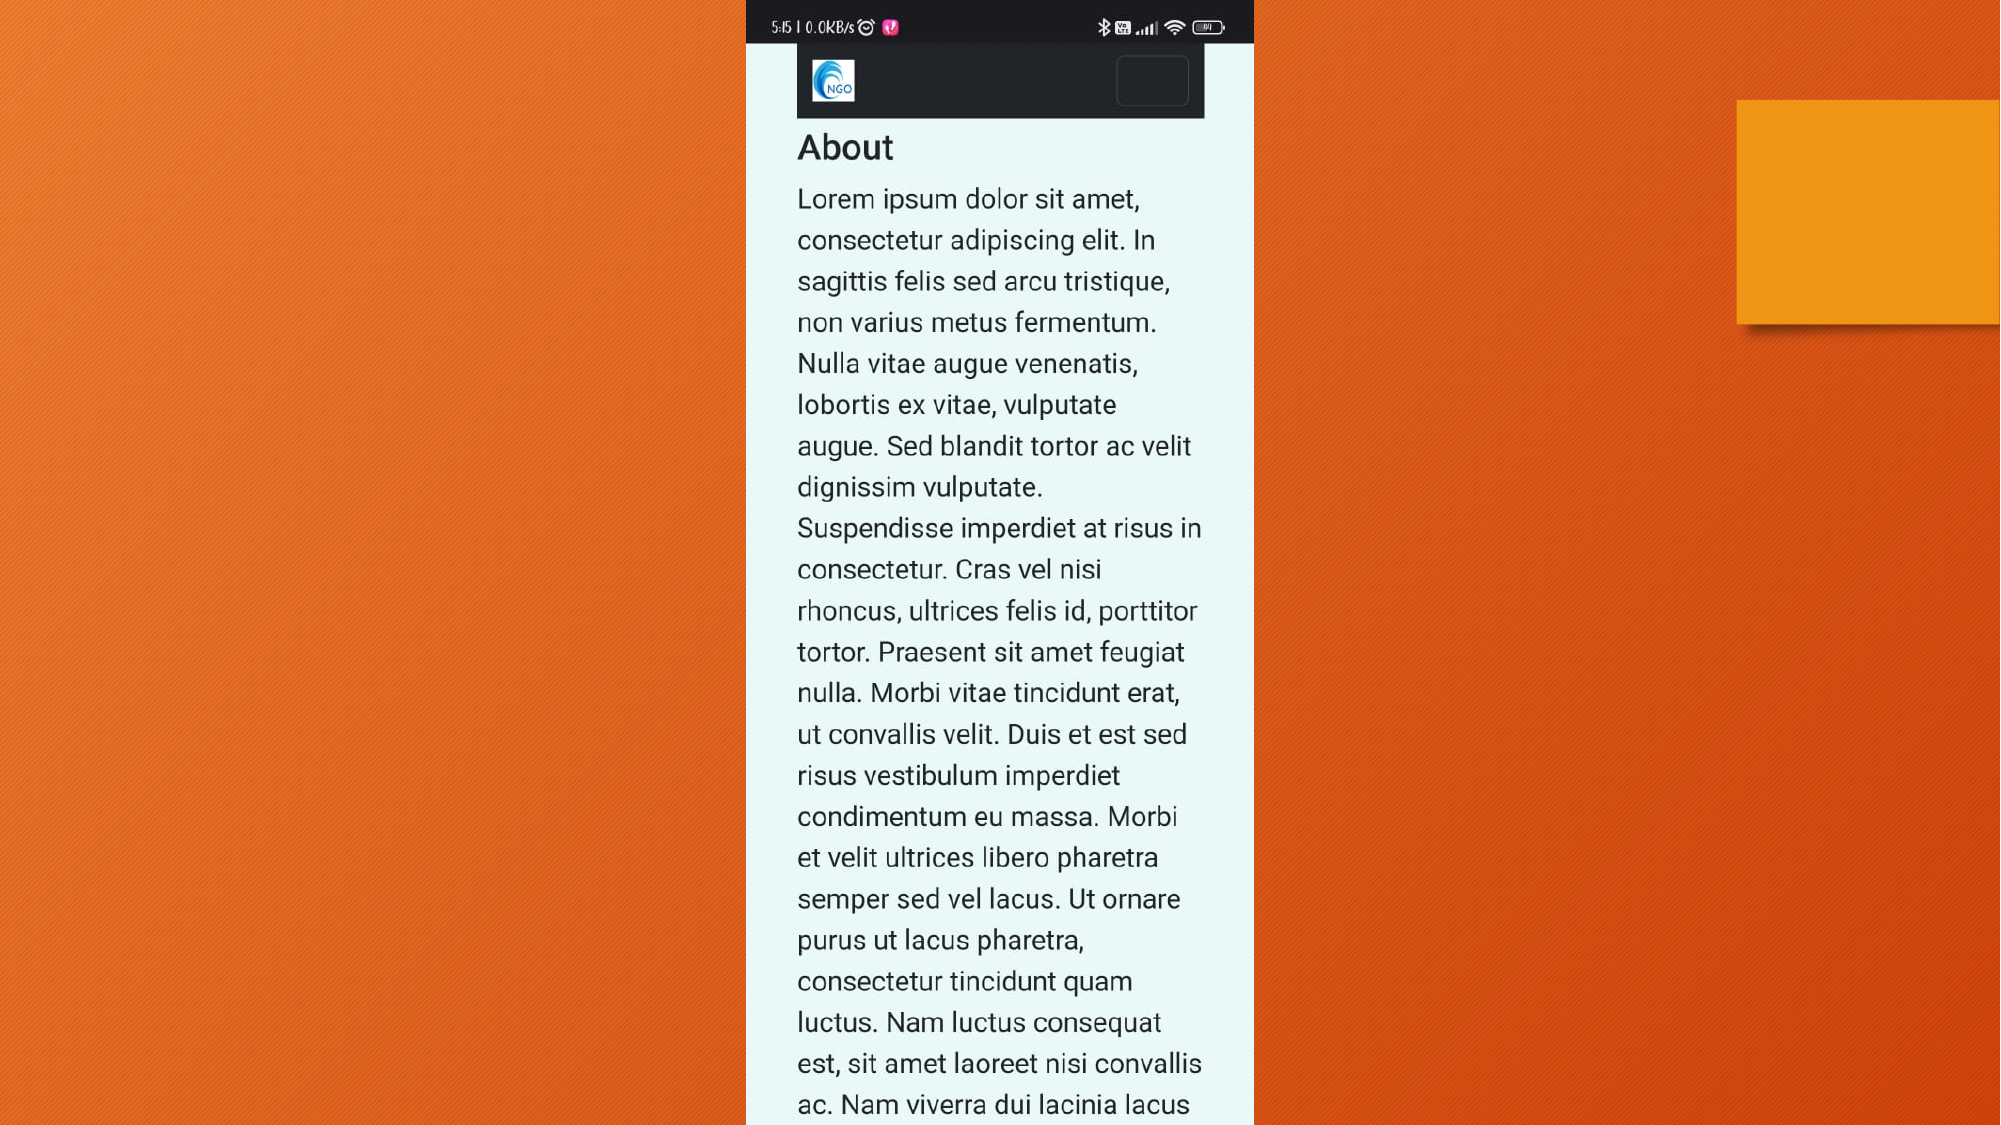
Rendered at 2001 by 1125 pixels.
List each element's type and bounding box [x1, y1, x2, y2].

picture [1736, 325, 2000, 347]
picture [746, 0, 1254, 1125]
